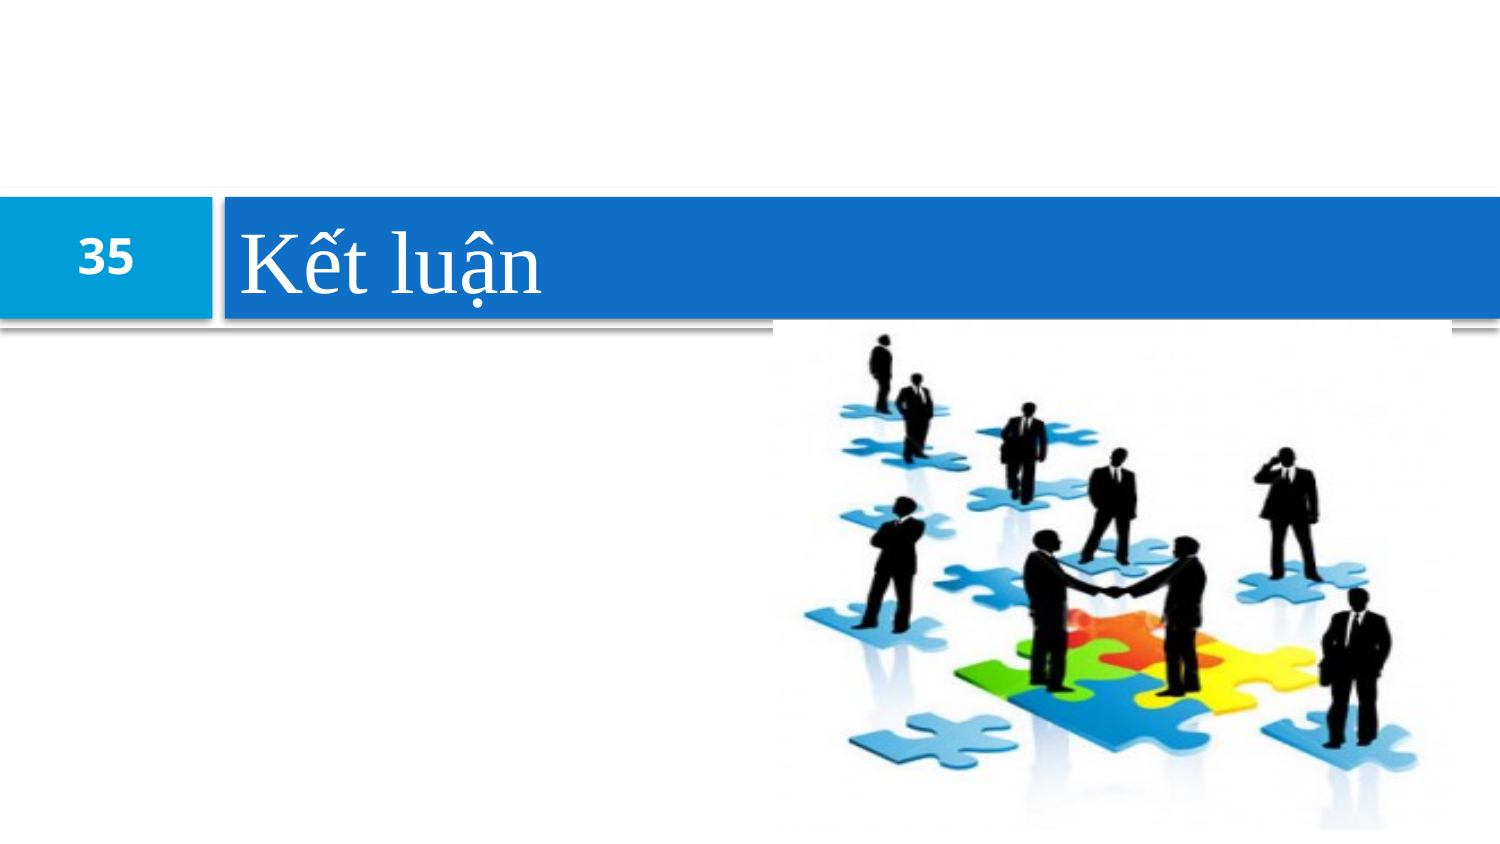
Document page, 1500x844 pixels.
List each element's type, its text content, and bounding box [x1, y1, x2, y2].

slide_number 35 [0, 215, 213, 302]
picture [773, 320, 1452, 830]
title Kết luận [225, 196, 1475, 319]
